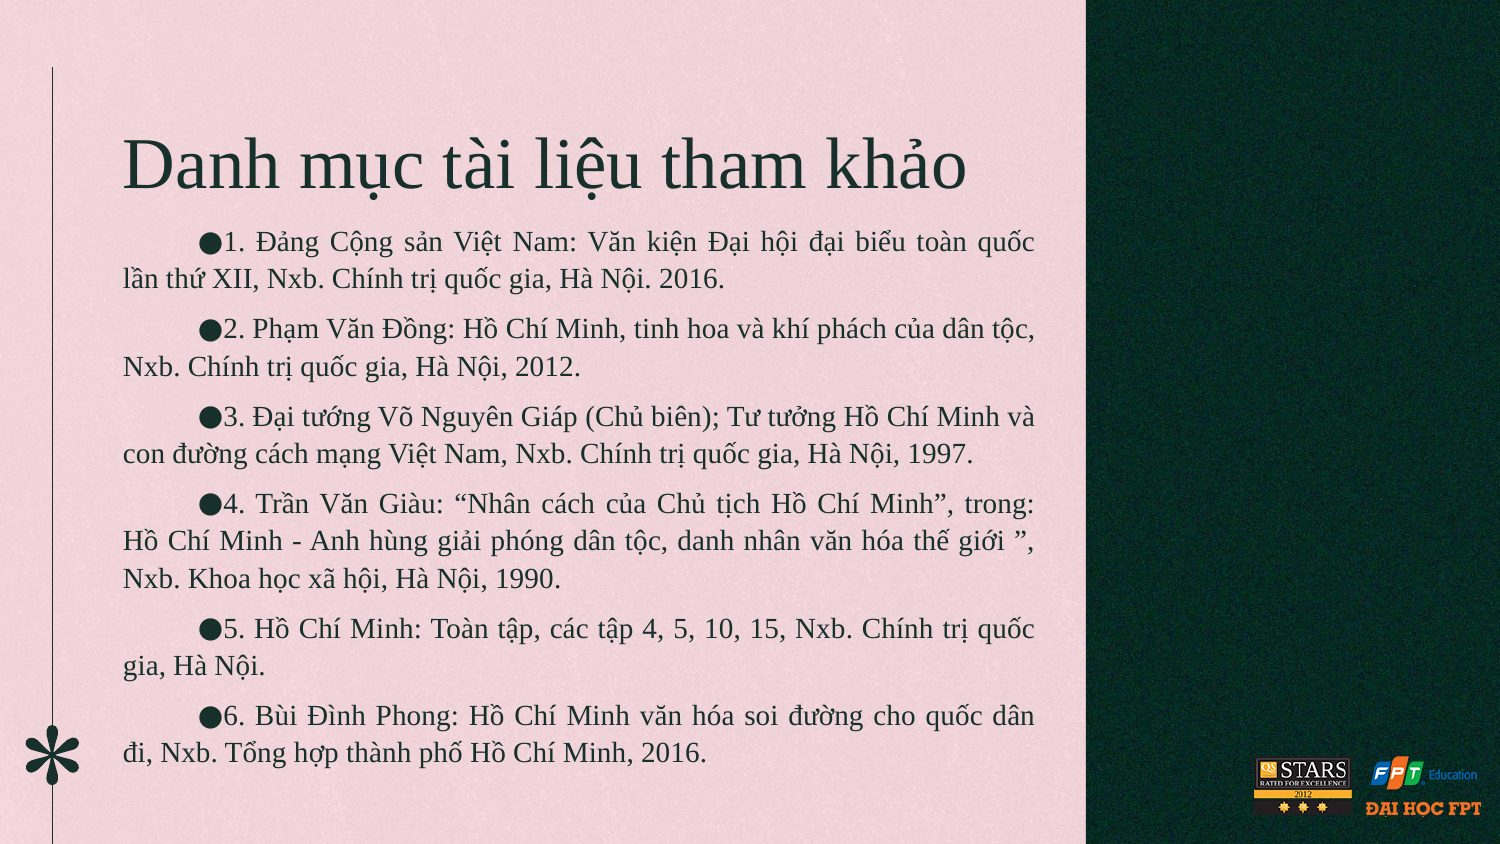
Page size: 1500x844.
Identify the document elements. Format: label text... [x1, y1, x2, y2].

subtitle 1. Đảng Cộng sản Việt Nam: Văn kiện Đại hội đại biểu toàn quốc lần thứ XII, Nxb. Chính trị quốc gia, Hà Nội. 2016. 2. Phạm Văn Đồng: Hồ Chí Minh, tinh hoa và khí phách của dân tộc, Nxb. Chính trị quốc gia, Hà Nội, 2012. 3. Đại tướng Võ Nguyên Giáp (Chủ biên); Tư tưởng Hồ Chí Minh và con đường cách mạng Việt Nam, Nxb. Chính trị quốc gia, Hà Nội, 1997. 4. Trần Văn Giàu: “Nhân cách của Chủ tịch Hồ Chí Minh”, trong: Hồ Chí Minh - Anh hùng giải phóng dân tộc, danh nhân văn hóa thế giới ”, Nxb. Khoa học xã hội, Hà Nội, 1990. 5. Hồ Chí Minh: Toàn tập, các tập 4, 5, 10, 15, Nxb. Chính trị quốc gia, Hà Nội. 6. Bùi Đình Phong: Hồ Chí Minh văn hóa soi đường cho quốc dân đi, Nxb. Tổng hợp thành phố Hồ Chí Minh, 2016. [107, 219, 1052, 786]
picture [1085, 0, 1500, 844]
title Danh mục tài liệu tham khảo [107, 97, 1095, 219]
